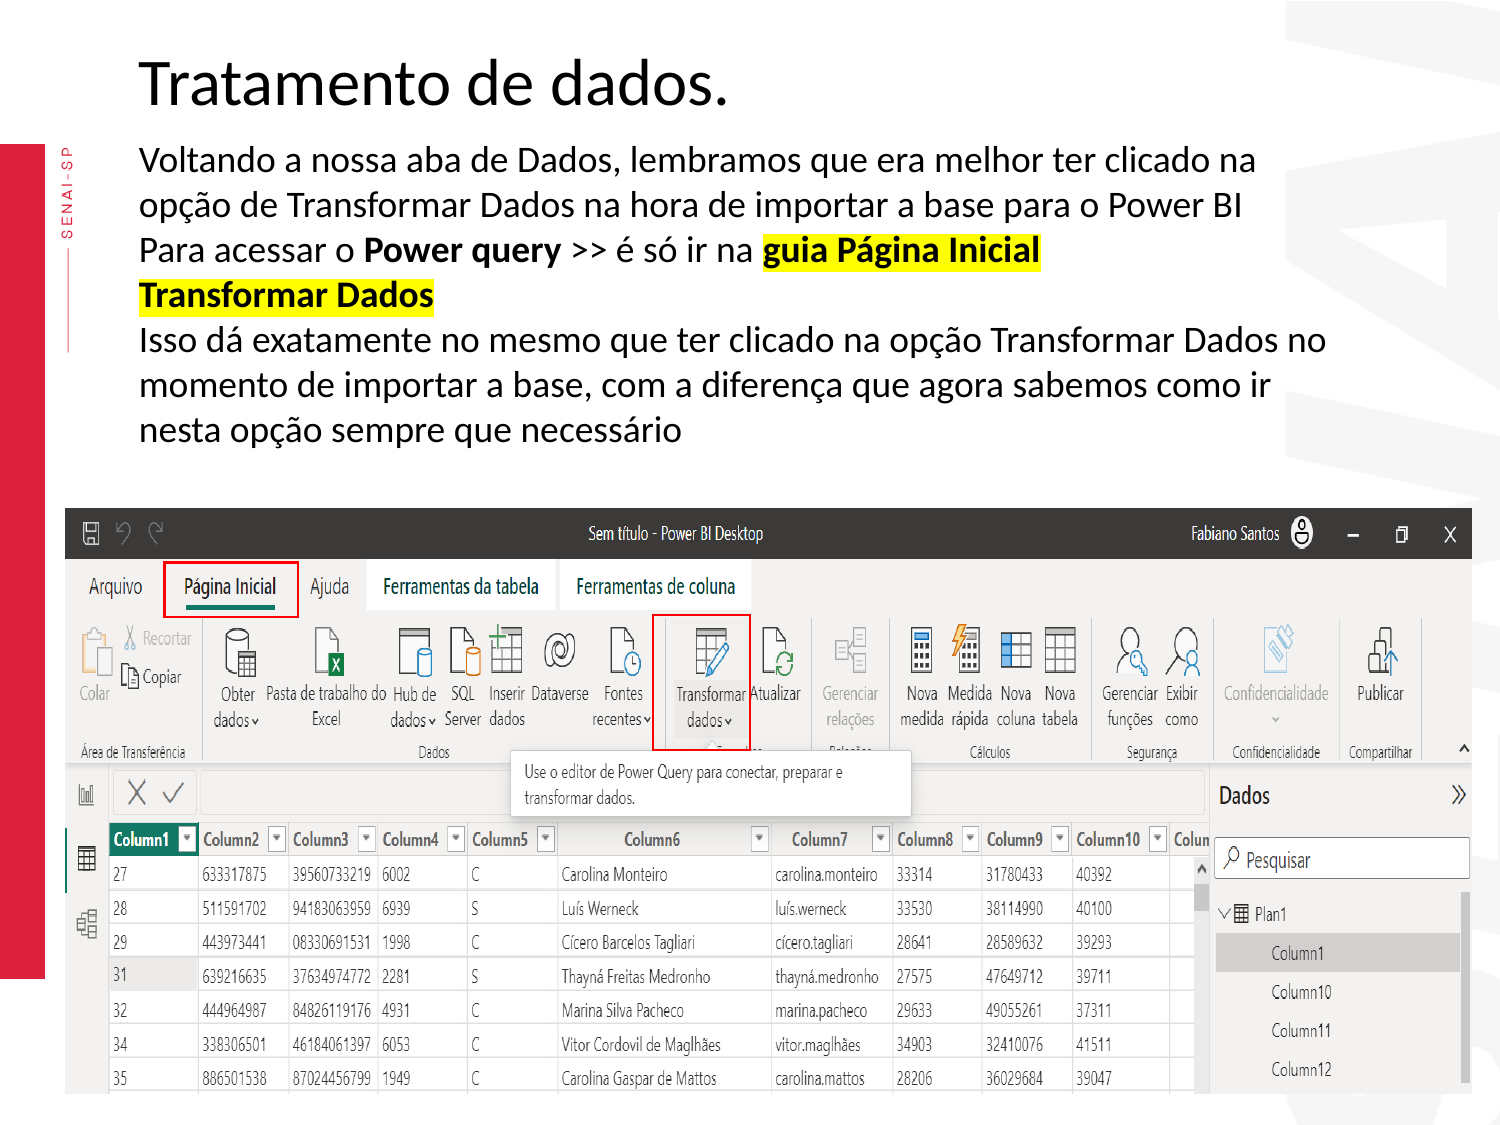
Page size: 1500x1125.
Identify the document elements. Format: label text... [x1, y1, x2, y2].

picture [0, 0, 1500, 1125]
text_box Tratamento de dados. [124, 31, 1315, 127]
text_box Voltando a nossa aba de Dados, lembramos que era melhor ter clicado na opção de Transformar Dados na hora de importar a base para o Power BI Para acessar o Power query >> é só ir na guia Página Inicial Transformar Dados Isso dá exatamente no mesmo que ter clicado na opção Transformar Dados no momento de importar a base, com a diferença que agora sabemos como ir nesta opção sempre que necessário [124, 127, 1413, 458]
